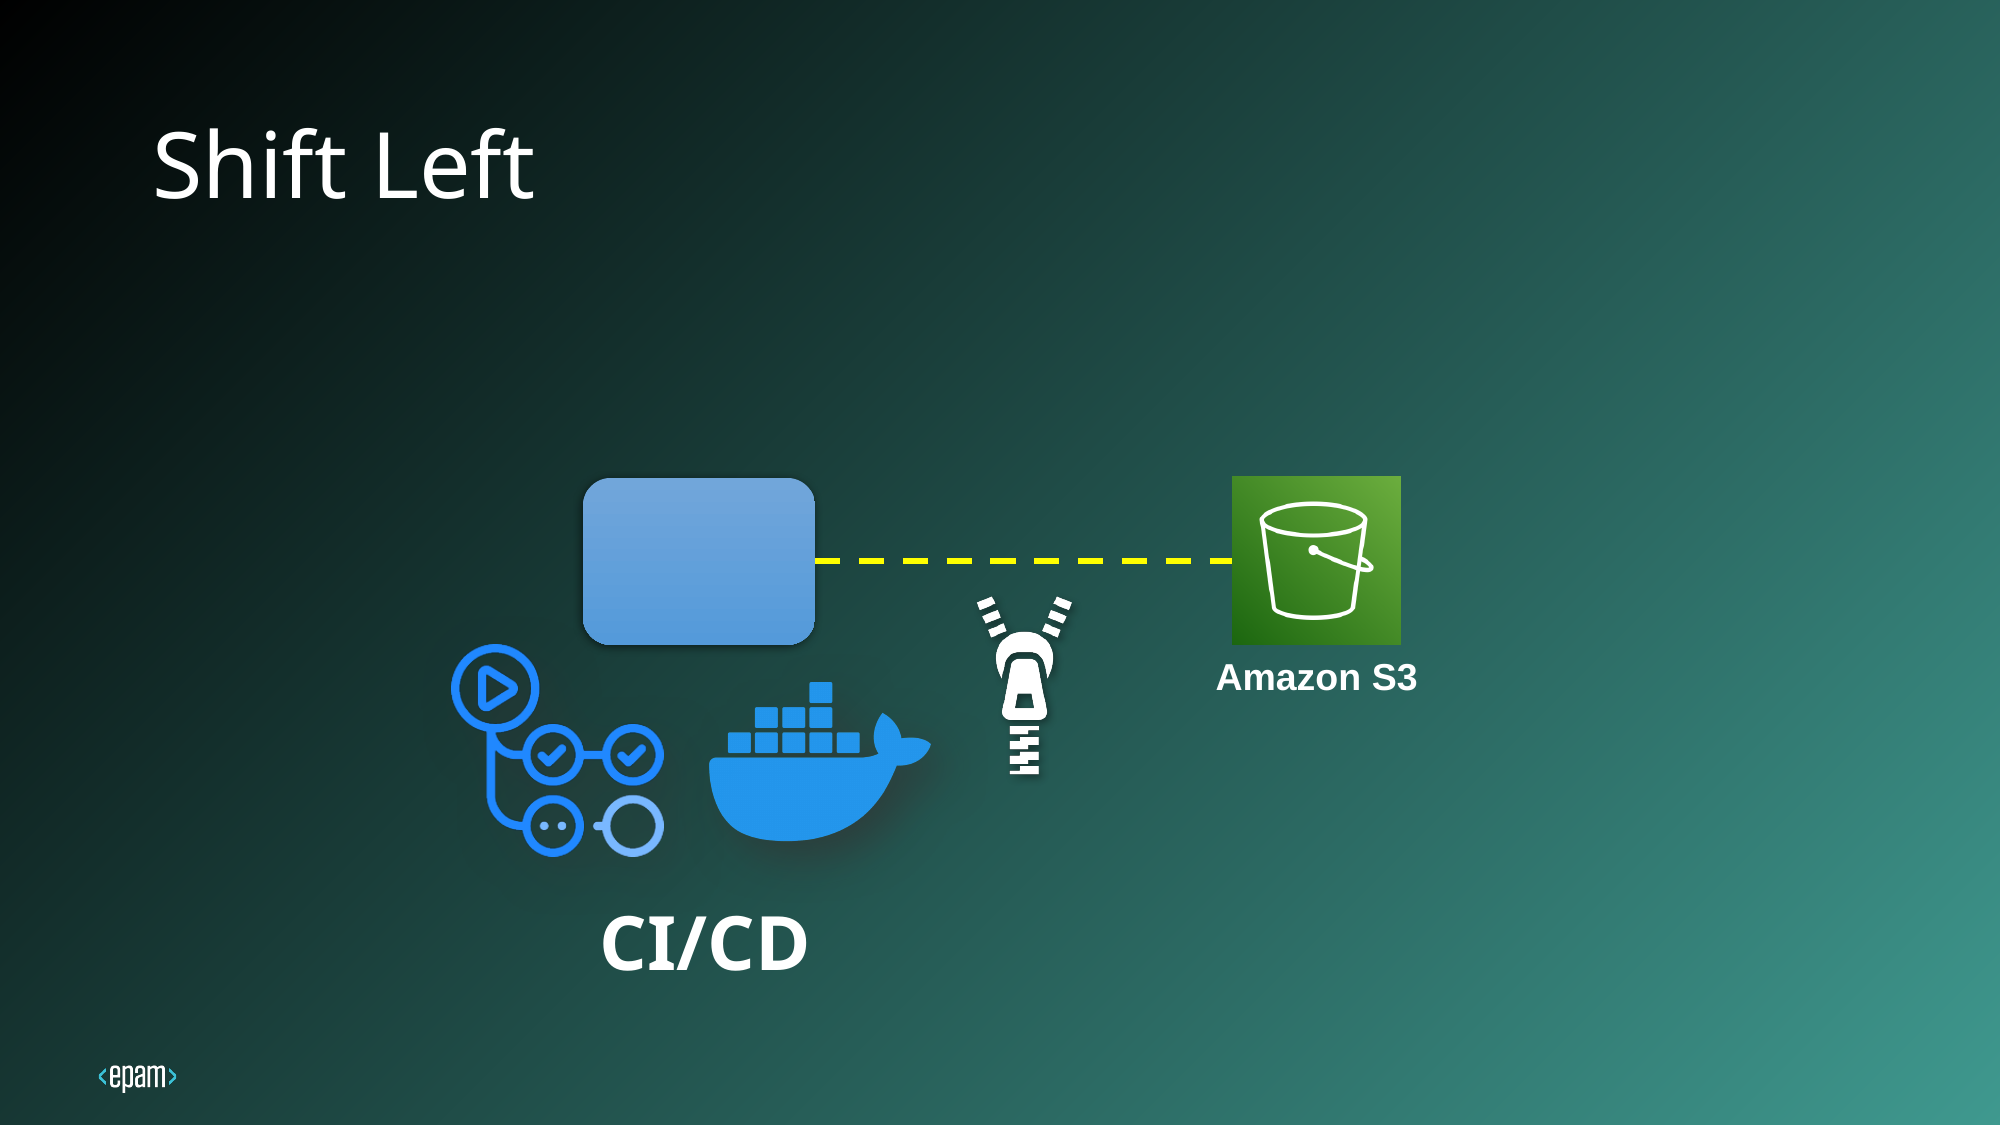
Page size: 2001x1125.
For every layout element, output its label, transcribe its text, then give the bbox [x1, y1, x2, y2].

picture [1232, 476, 1401, 645]
text_box [582, 477, 816, 645]
text_box CI/CD [583, 905, 828, 999]
title Shift Left [137, 59, 1863, 278]
picture [451, 585, 1125, 857]
text_box Amazon S3 [1133, 645, 1564, 705]
